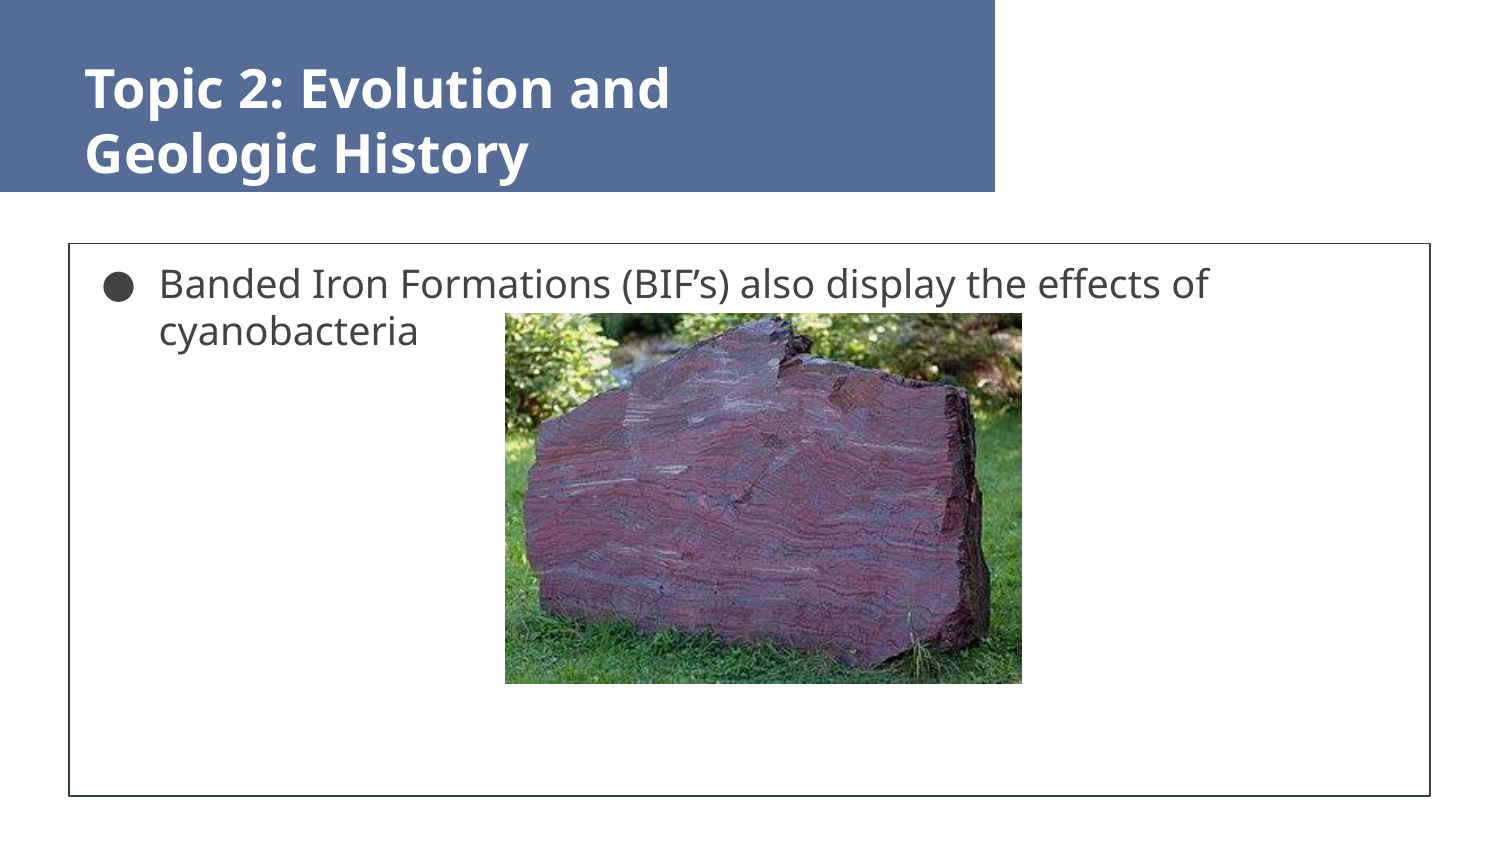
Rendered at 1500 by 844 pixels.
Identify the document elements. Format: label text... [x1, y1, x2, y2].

picture [505, 313, 1022, 685]
title Topic 2: Evolution and Geologic History [69, 39, 824, 211]
text_box Banded Iron Formations (BIF’s) also display the effects of cyanobacteria [68, 243, 1431, 796]
text_box [0, 0, 995, 192]
